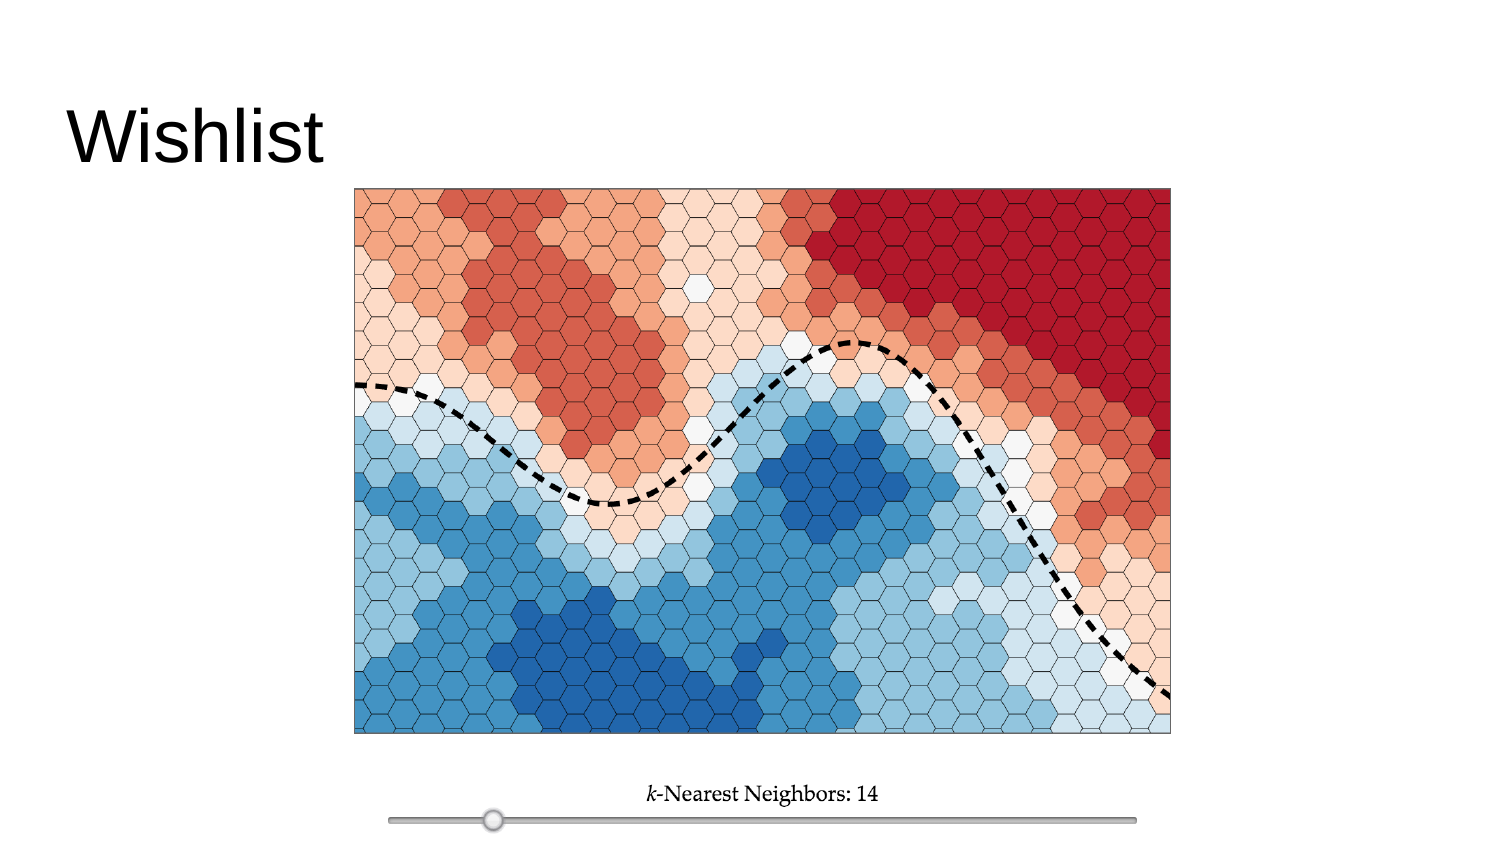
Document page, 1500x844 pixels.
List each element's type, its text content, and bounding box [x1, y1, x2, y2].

picture [336, 174, 1190, 844]
title Wishlist [51, 72, 1449, 167]
